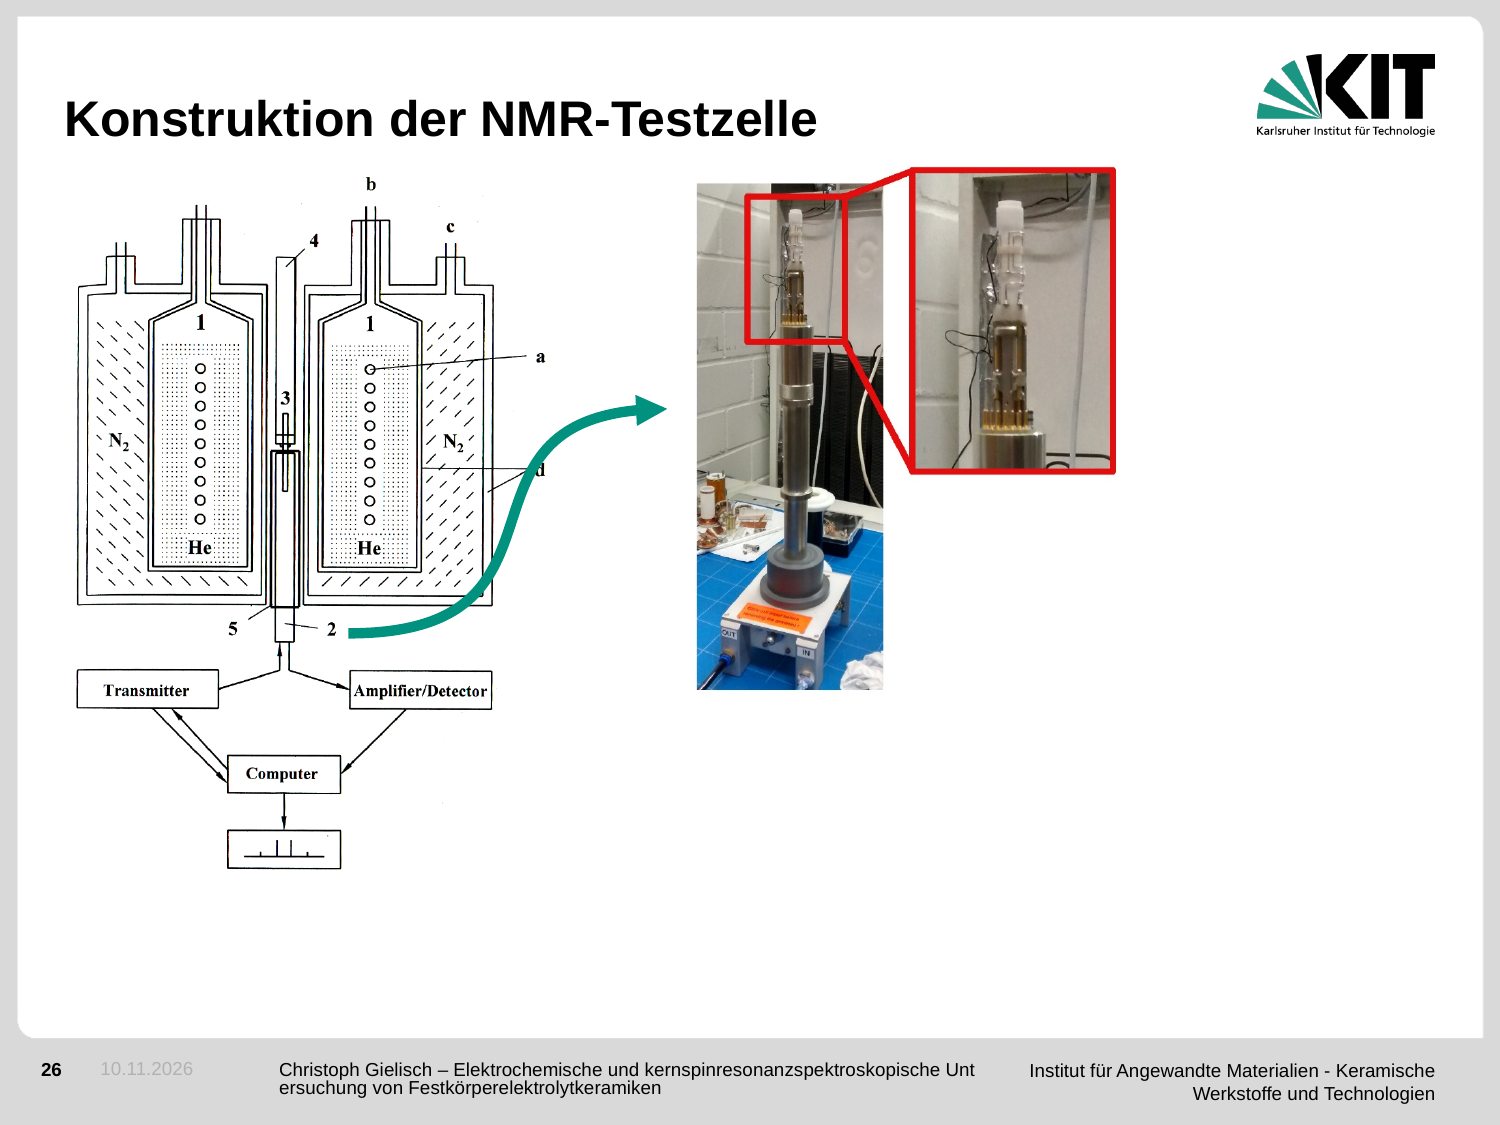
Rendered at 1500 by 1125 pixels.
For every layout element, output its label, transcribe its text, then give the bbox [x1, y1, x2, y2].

footer Christoph Gielisch – Elektrochemische und kernspinresonanzspektroskopische Untersuchung von Festkörperelektrolytkeramiken [278, 1056, 977, 1117]
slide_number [100, 1057, 272, 1117]
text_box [348, 408, 668, 634]
picture [0, 0, 1500, 1125]
title Konstruktion der NMR-Testzelle [63, 54, 1199, 148]
